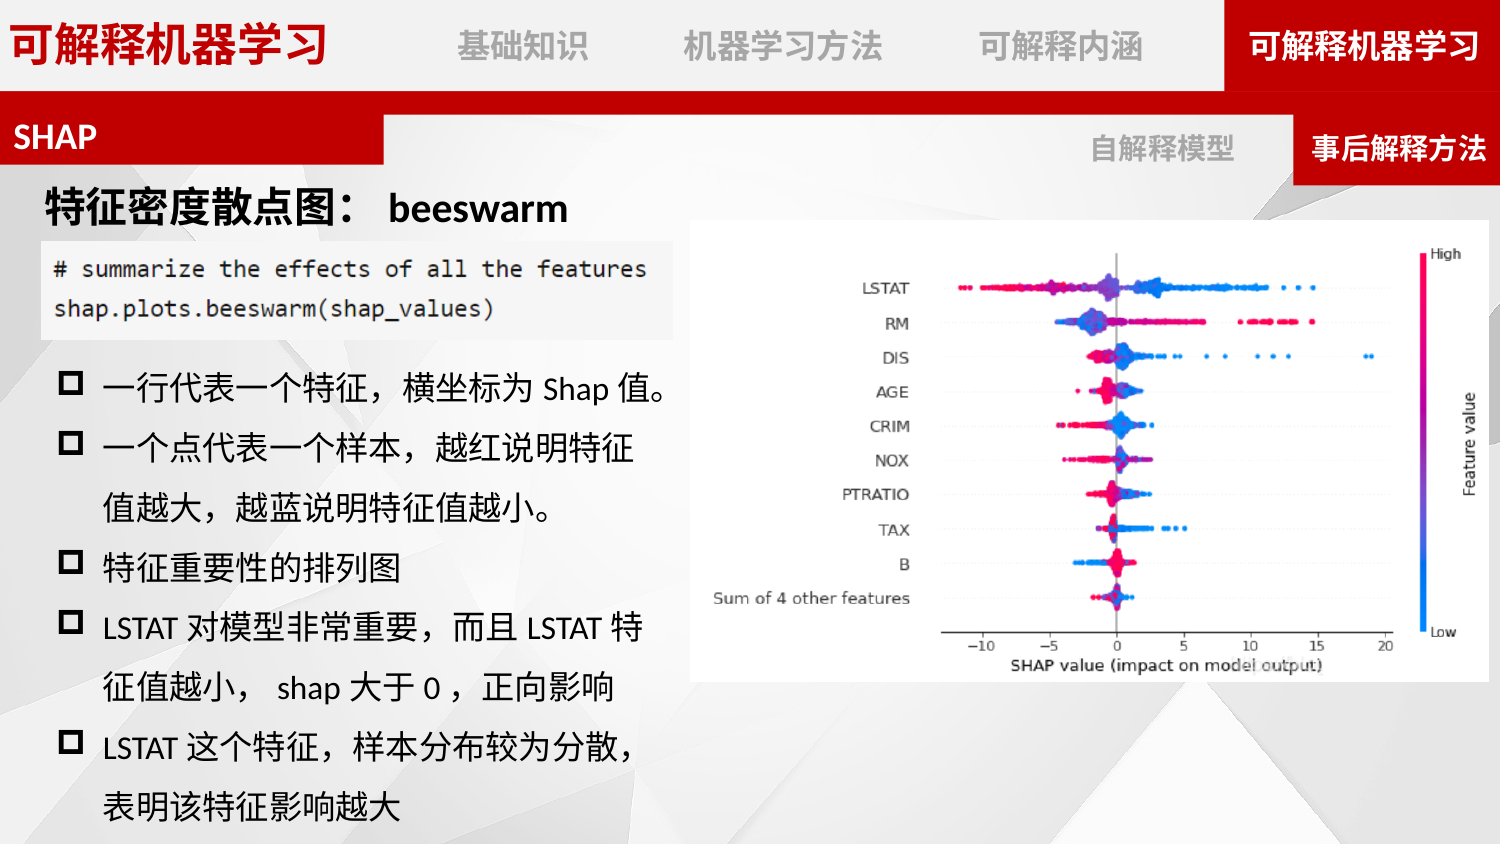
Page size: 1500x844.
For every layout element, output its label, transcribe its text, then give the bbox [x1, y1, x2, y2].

picture [0, 115, 1500, 844]
text_box 一行代表一个特征，横坐标为Shap值。 一个点代表一个样本，越红说明特征值越大，越蓝说明特征值越小。 特征重要性的排列图 LSTAT对模型非常重要，而且LSTAT特征值越小，shap大于0，正向影响 LSTAT这个特征，样本分布较为分散，表明该特征影响越大 [41, 347, 668, 834]
text_box 特征密度散点图：beeswarm [29, 173, 727, 239]
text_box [690, 220, 1489, 682]
